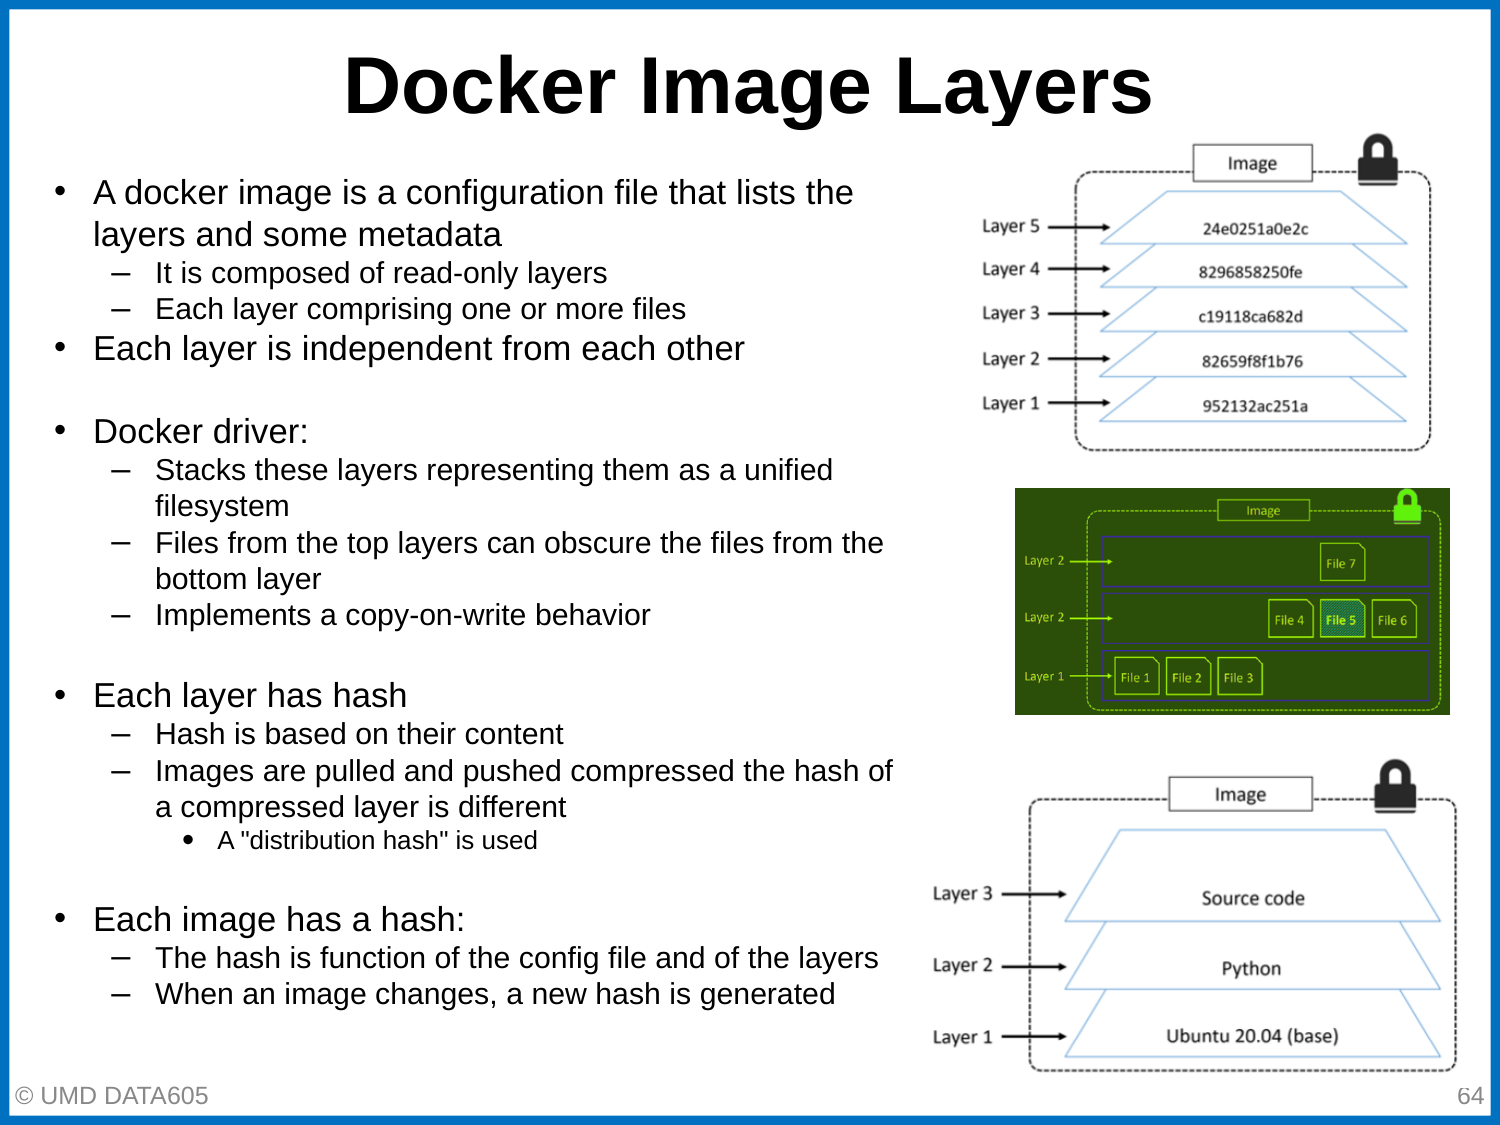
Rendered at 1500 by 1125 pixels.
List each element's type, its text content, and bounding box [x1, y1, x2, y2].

picture [973, 126, 1451, 461]
footer © UMD DATA605 [0, 1065, 550, 1125]
slide_number ‹#› [1149, 1065, 1500, 1125]
list A docker image is a configuration file that lists the layers and some metadata It is composed of read-only layers Each layer comprising one or more files Each layer is independent from each other Docker driver: Stacks these layers representing them as a unified filesystem Files from the top layers can obscure the files from the bottom layer Implements a copy-on-write behavior Each layer has hash Hash is based on their content Images are pulled and pushed compressed the hash of a compressed layer is different A "distribution hash" is used Each image has a hash: The hash is function of the config file and of the layers When an image changes, a new hash is generated [24, 162, 918, 1025]
title Docker Image Layers [24, 24, 1475, 138]
picture [917, 753, 1476, 1088]
picture [1015, 488, 1451, 715]
